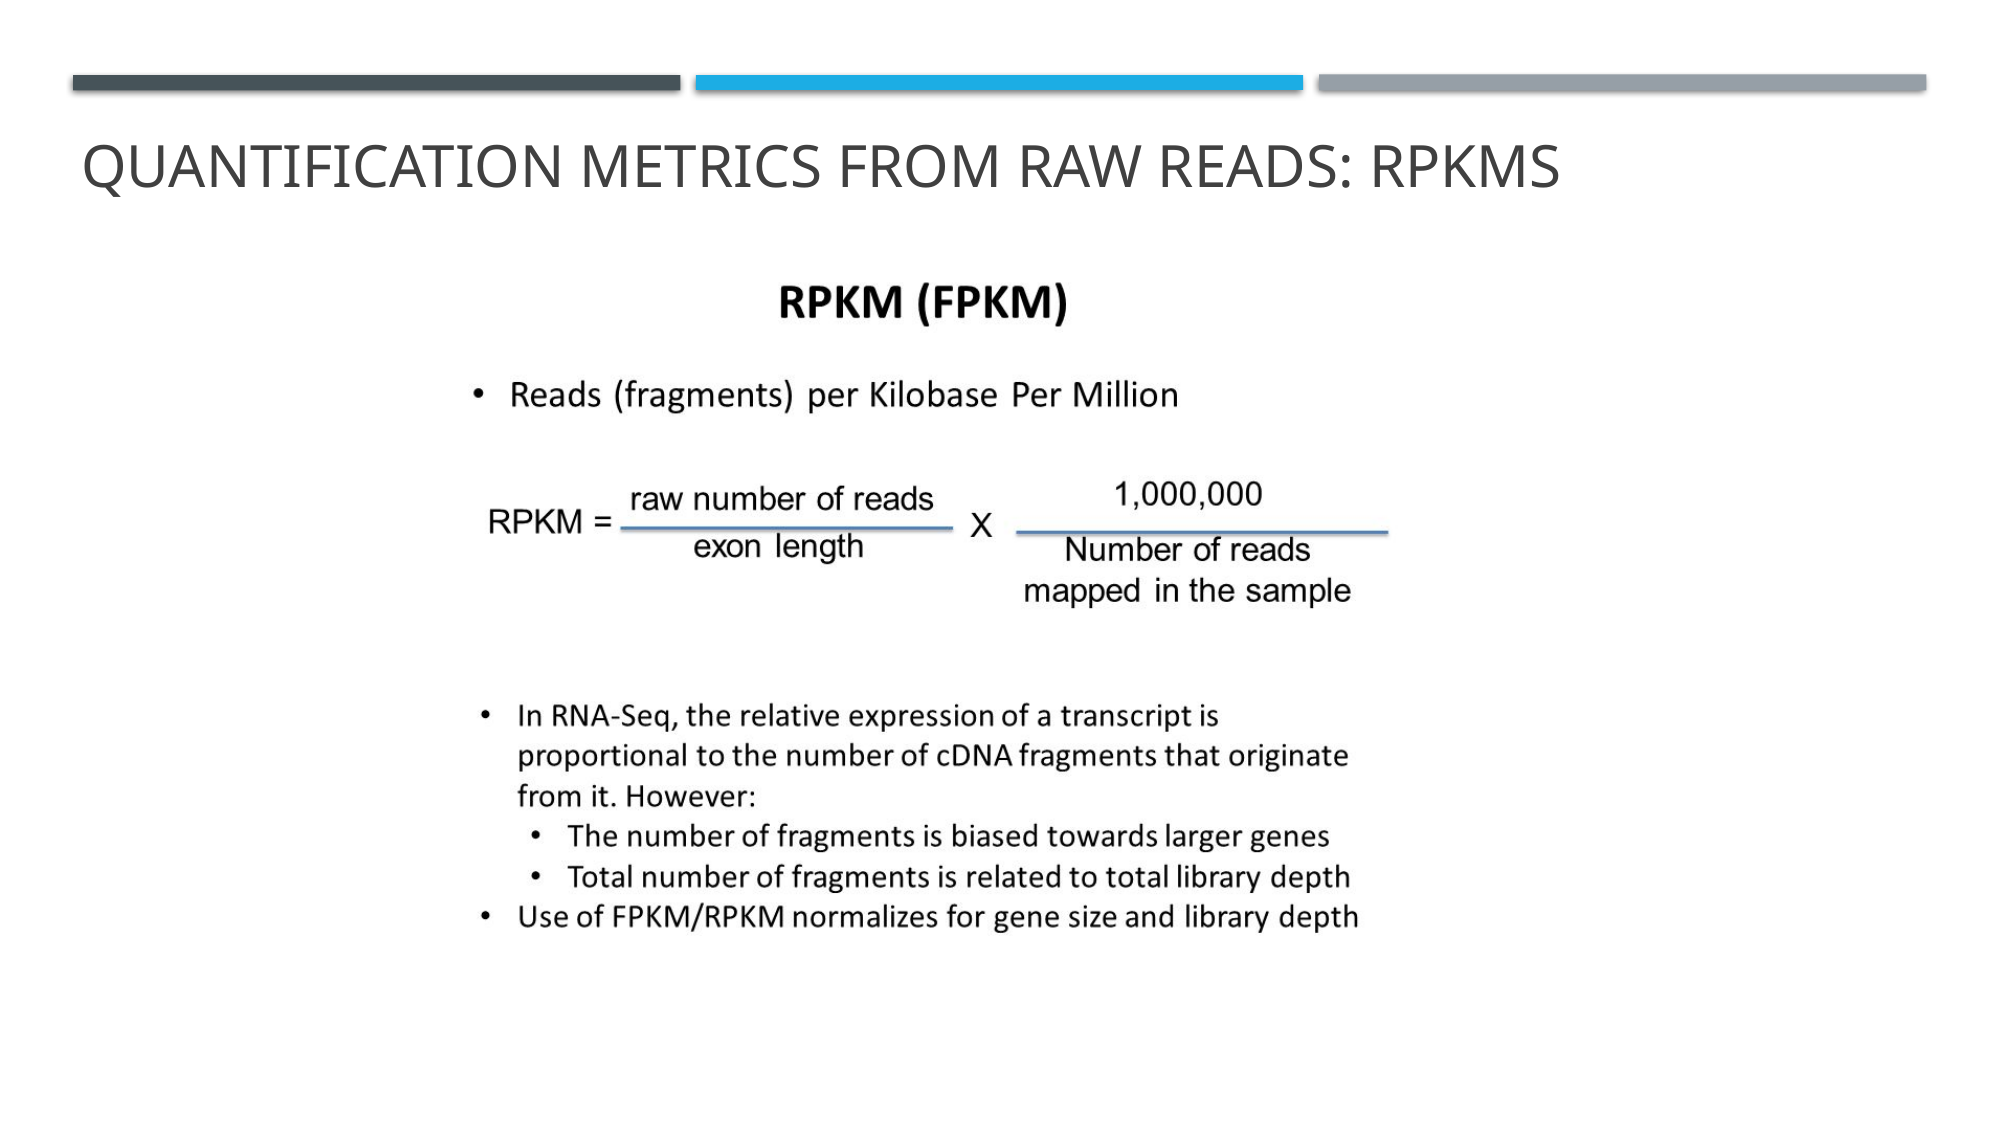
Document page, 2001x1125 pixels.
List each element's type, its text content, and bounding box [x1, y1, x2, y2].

title Quantification metrics from raw reads: RPKMs [66, 12, 1876, 207]
picture [418, 249, 1424, 1003]
